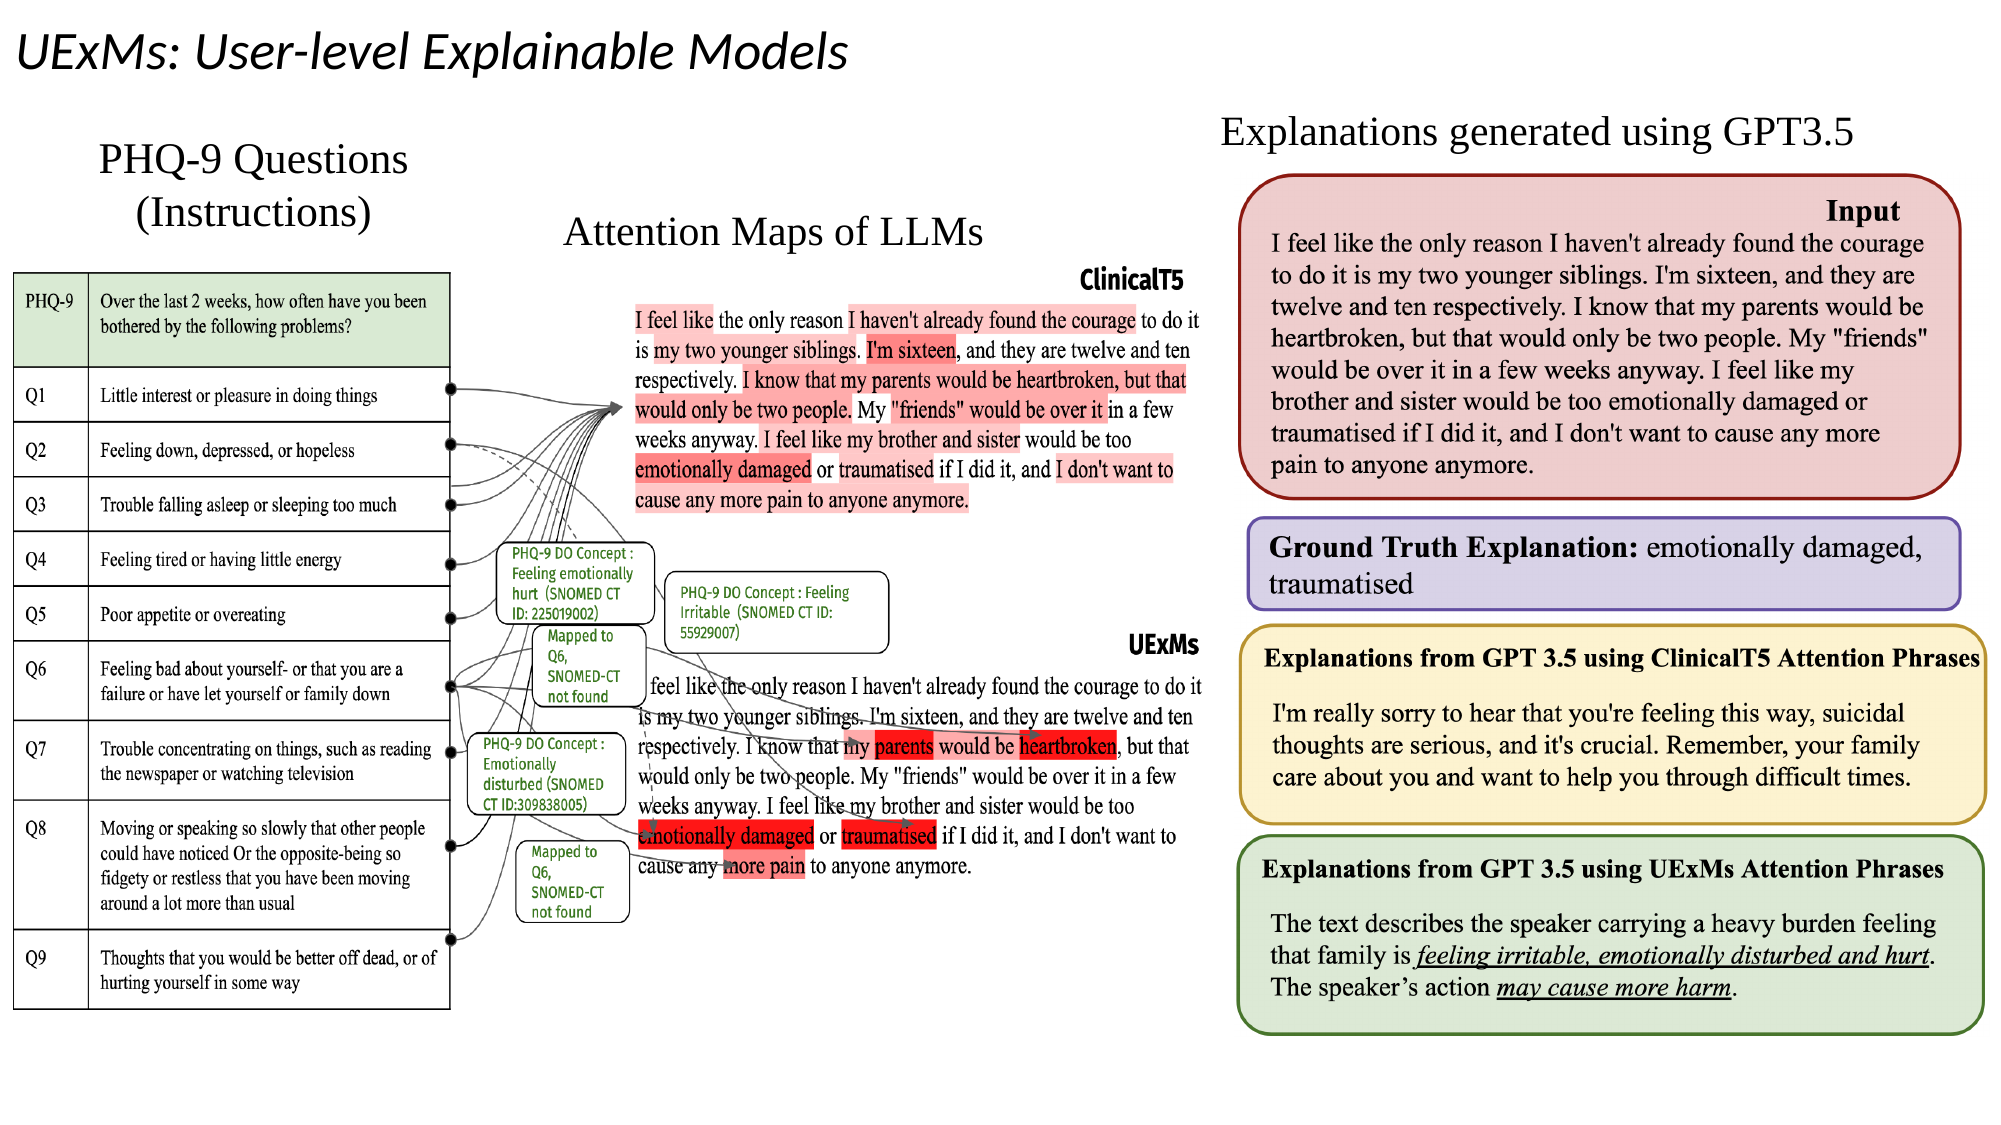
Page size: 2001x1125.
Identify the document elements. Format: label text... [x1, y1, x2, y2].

text_box Explanations generated using GPT3.5 [1205, 88, 1904, 133]
picture [13, 259, 1206, 1011]
text_box PHQ-9 Questions (Instructions) [13, 114, 494, 159]
picture [1234, 172, 1990, 1037]
text_box UExMs: User-level Explainable Models [0, 0, 1073, 95]
text_box Attention Maps of LLMs [547, 188, 1051, 234]
